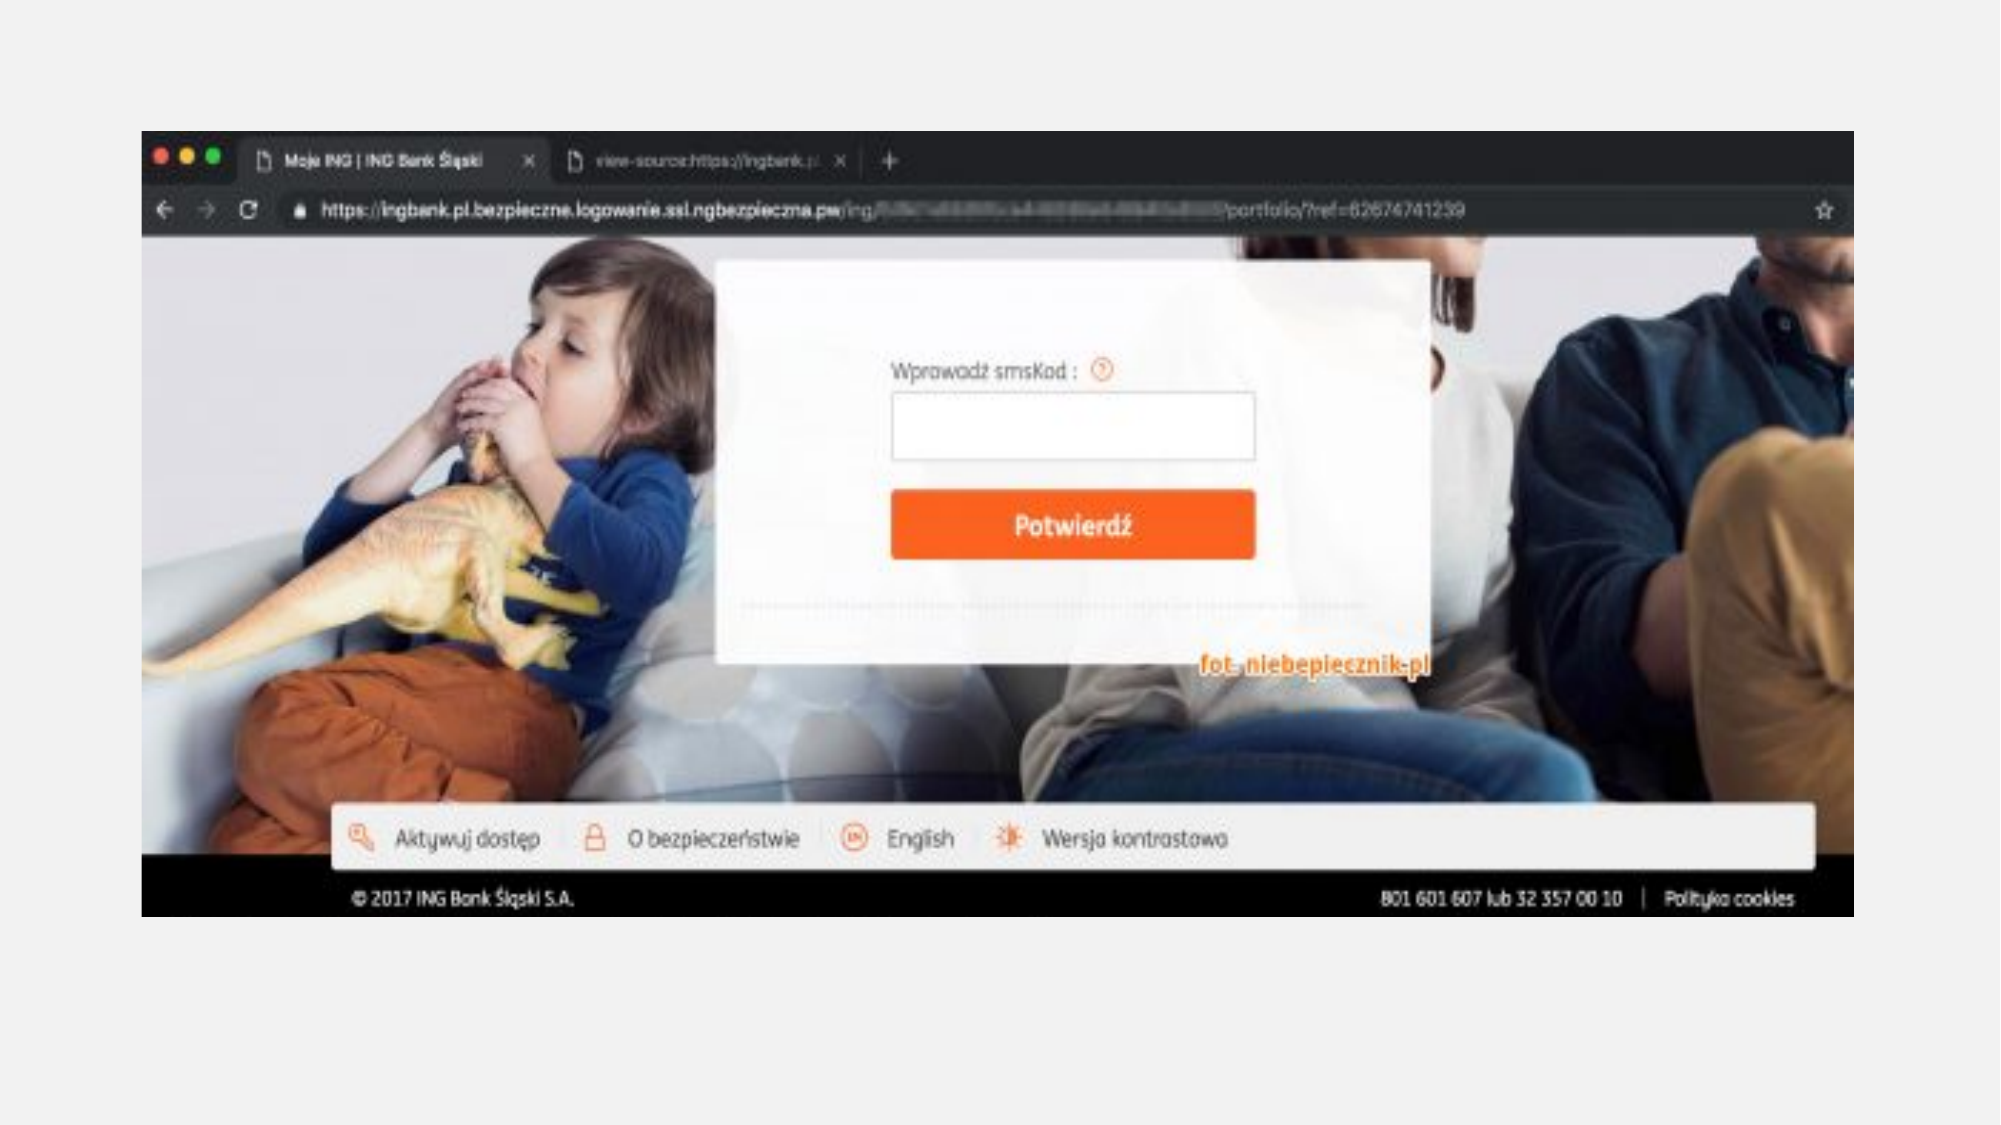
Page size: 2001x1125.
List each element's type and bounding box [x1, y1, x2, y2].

picture [141, 131, 1857, 917]
